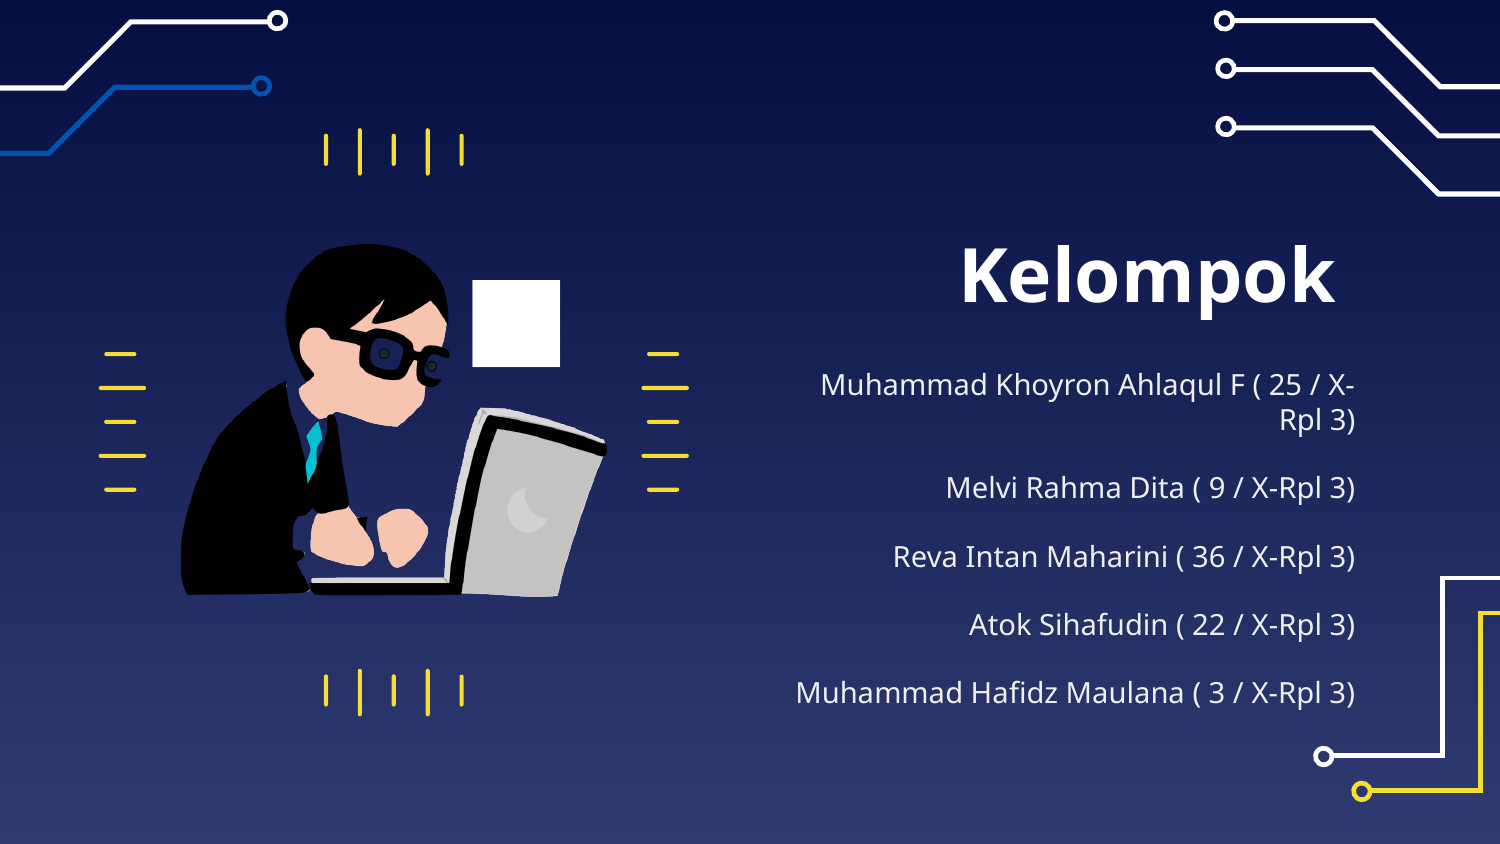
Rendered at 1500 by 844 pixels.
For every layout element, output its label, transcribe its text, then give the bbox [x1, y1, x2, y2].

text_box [369, 81, 418, 223]
subtitle Muhammad Khoyron Ahlaqul F ( 25 / X-Rpl 3) Melvi Rahma Dita ( 9 / X-Rpl 3) Reva Intan Maharini ( 36 / X-Rpl 3) Atok Sihafudin ( 22 / X-Rpl 3) Muhammad Hafidz Maulana ( 3 / X-Rpl 3) [769, 351, 1371, 628]
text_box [369, 622, 418, 763]
title Kelompok [769, 213, 1371, 332]
picture [181, 243, 607, 597]
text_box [98, 351, 147, 492]
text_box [641, 351, 690, 492]
